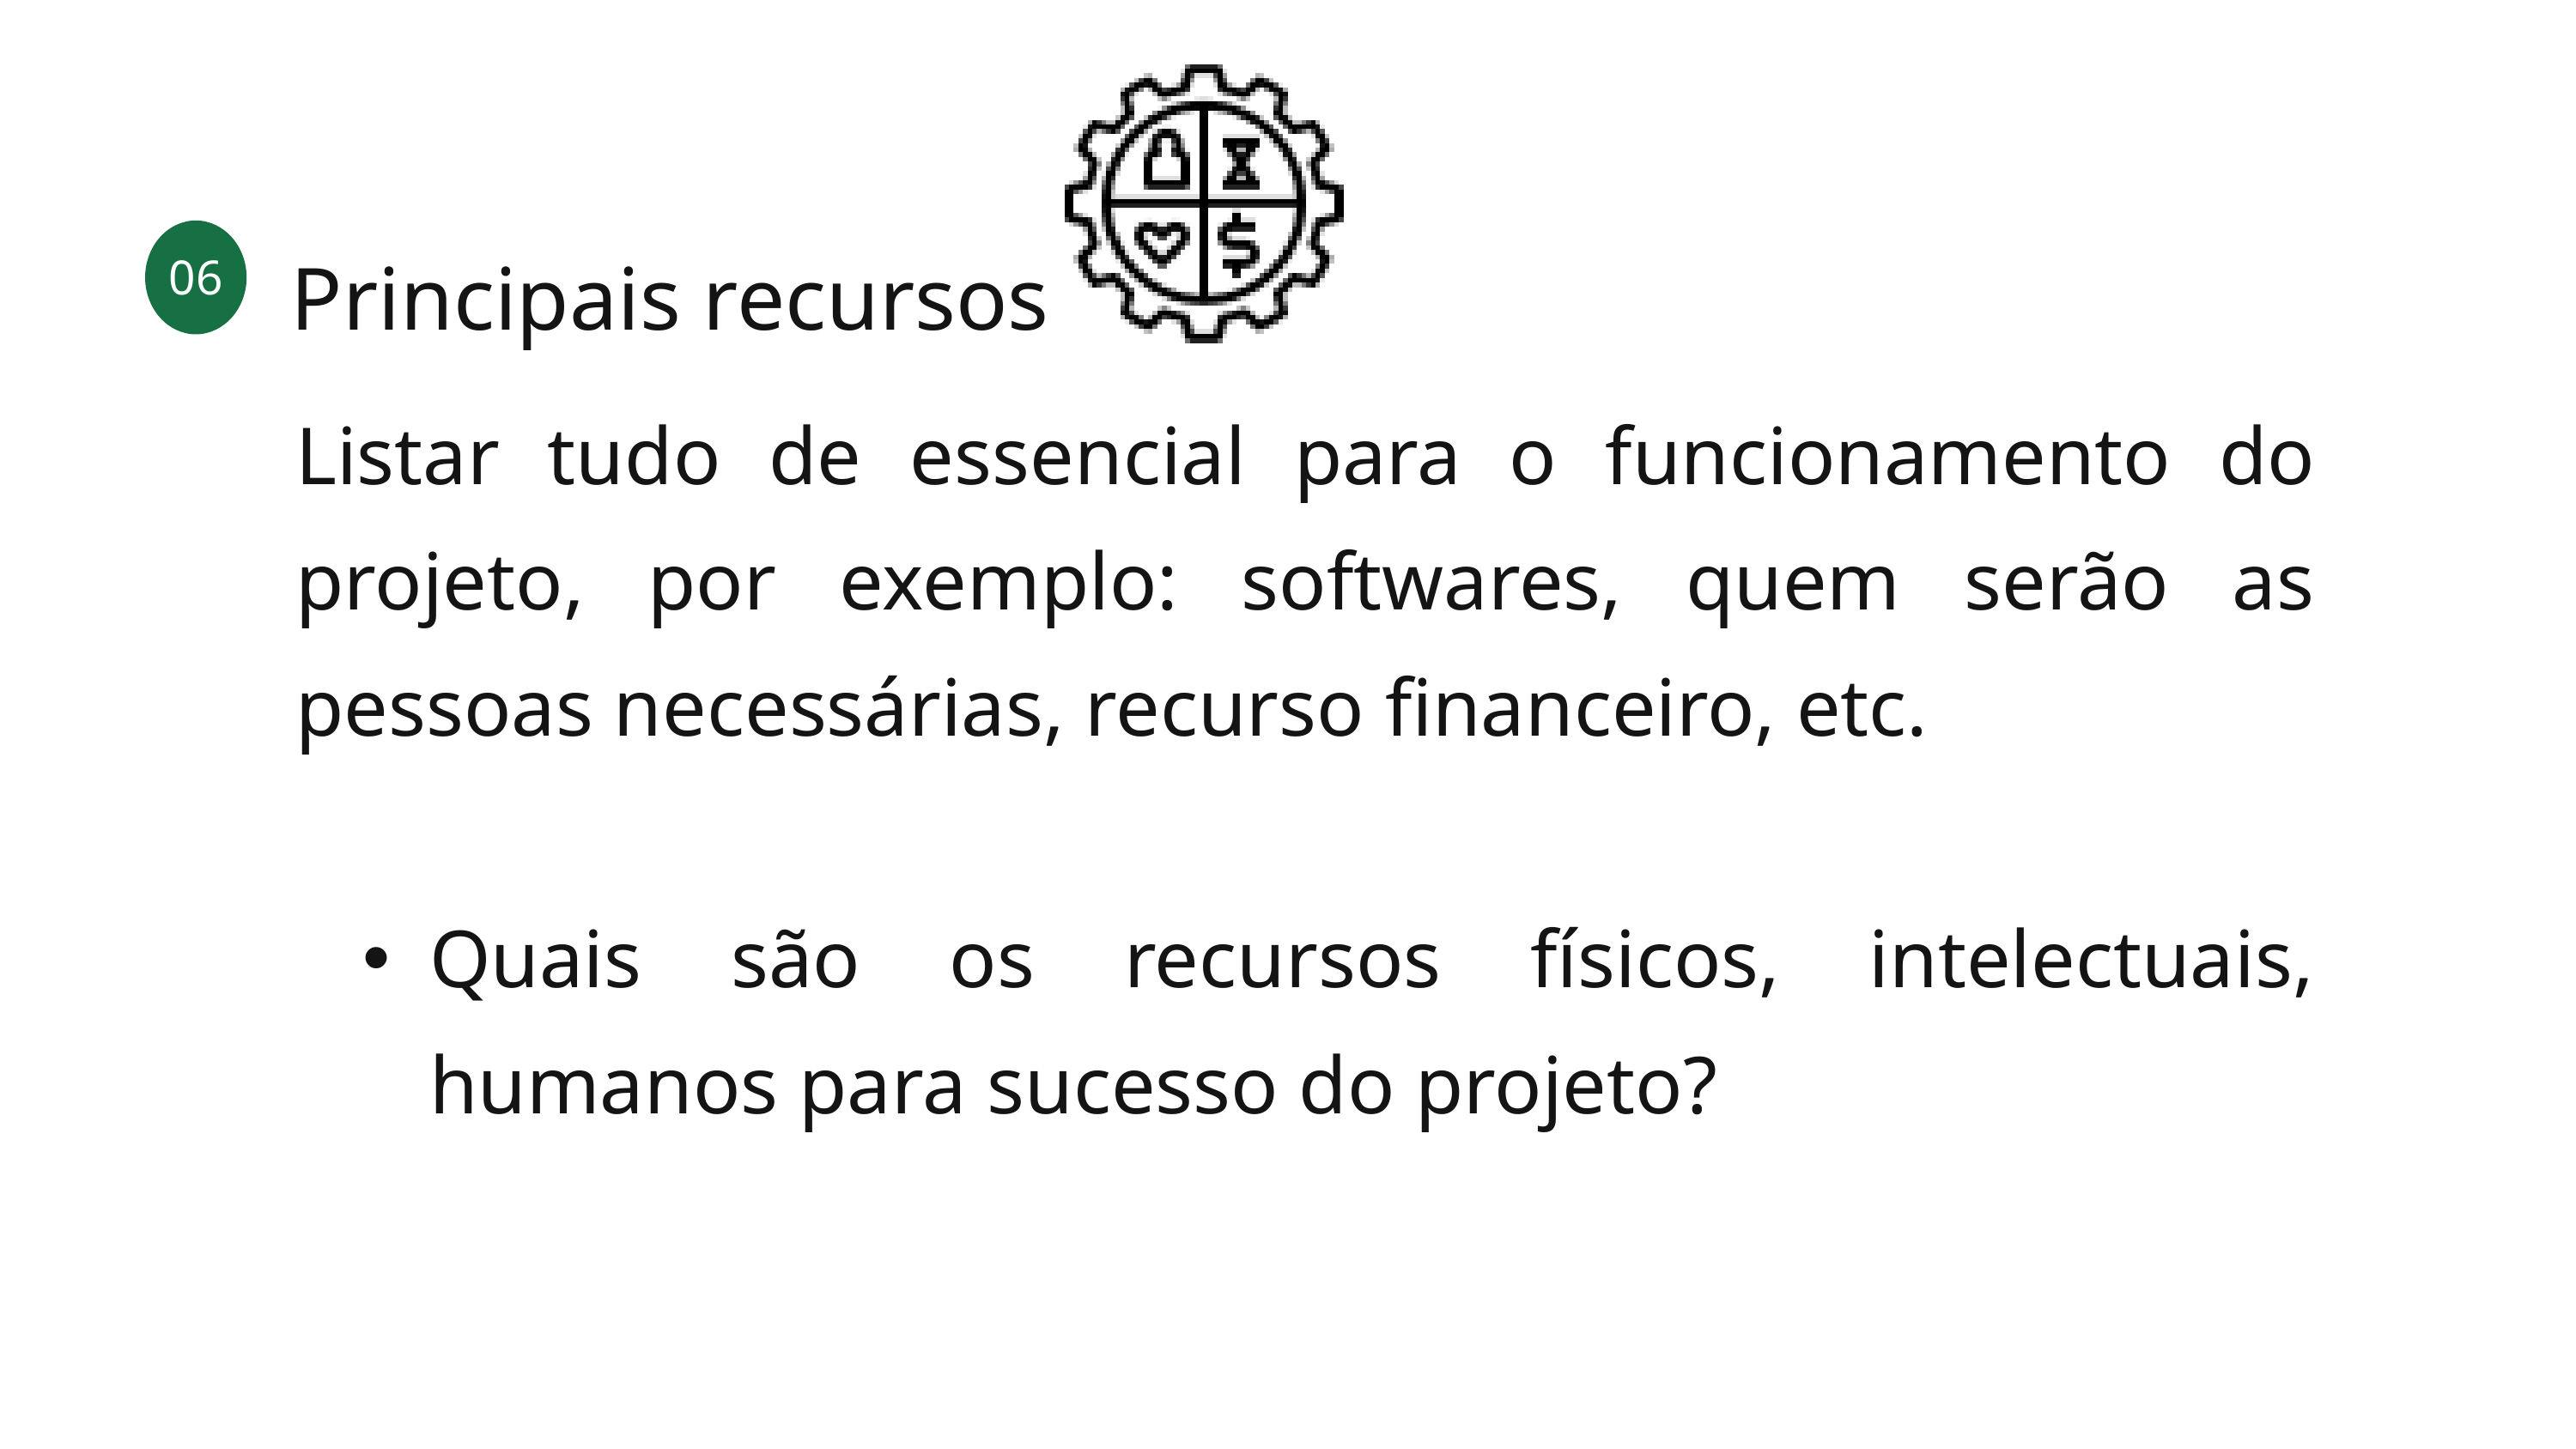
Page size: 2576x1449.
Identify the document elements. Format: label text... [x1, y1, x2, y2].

text_box Listar tudo de essencial para o funcionamento do projeto, por exemplo: softwares, quem serão as pessoas necessárias, recurso financeiro, etc. Quais são os recursos físicos, intelectuais, humanos para sucesso do projeto? [295, 373, 2316, 1130]
text_box Principais recursos [290, 218, 1062, 348]
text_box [144, 220, 247, 335]
picture [1065, 64, 1344, 343]
